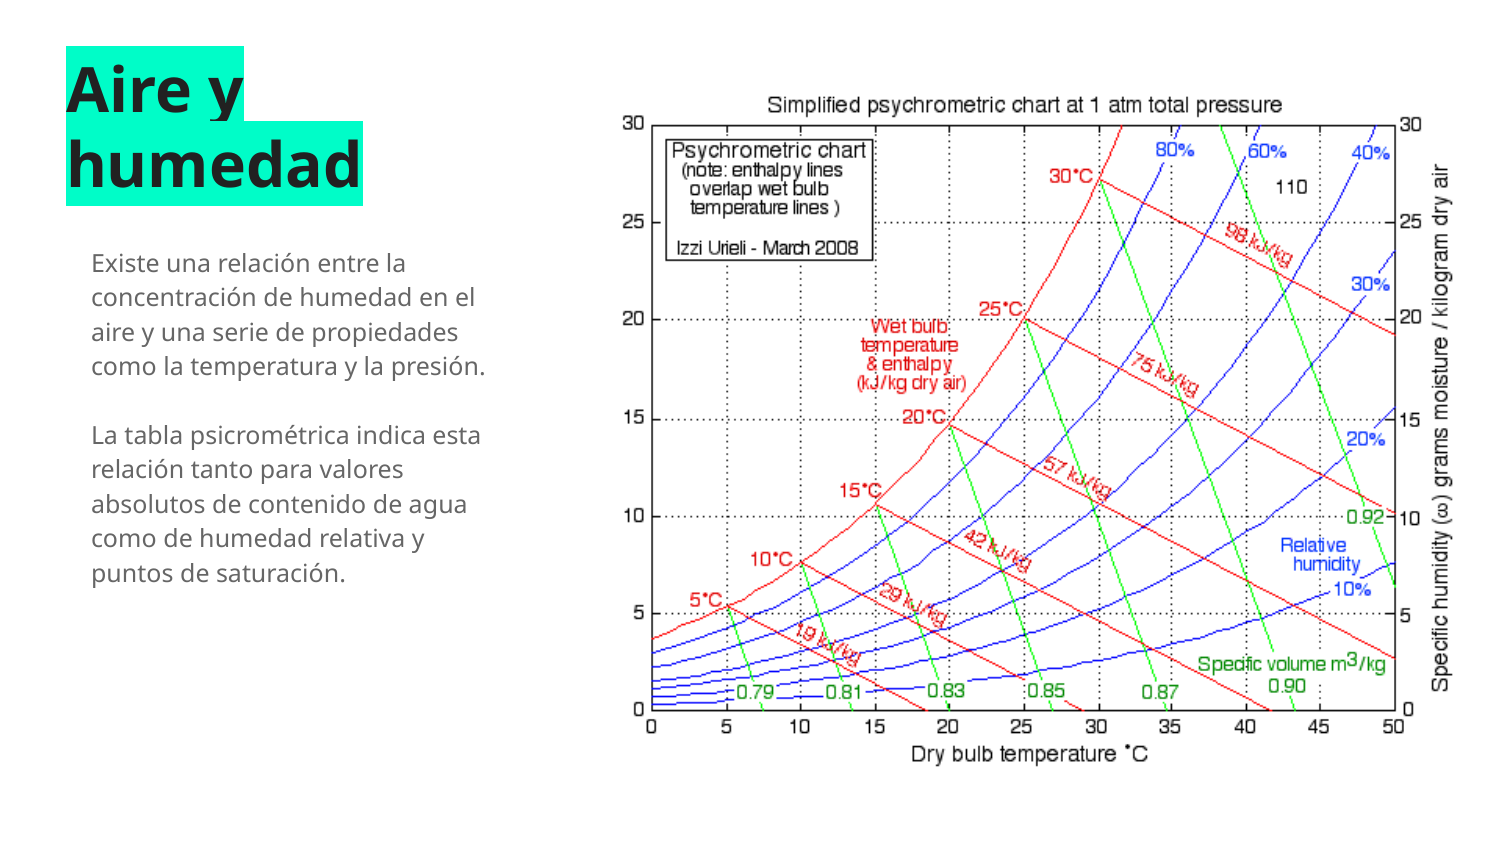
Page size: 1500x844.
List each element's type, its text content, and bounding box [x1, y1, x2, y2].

title Aire y humedad [51, 91, 512, 216]
list Existe una relación entre la concentración de humedad en el aire y una serie de propiedades como la temperatura y la presión. La tabla psicrométrica indica esta relación tanto para valores absolutos de contenido de agua como de humedad relativa y puntos de saturación. [51, 227, 512, 750]
picture [528, 71, 1490, 793]
